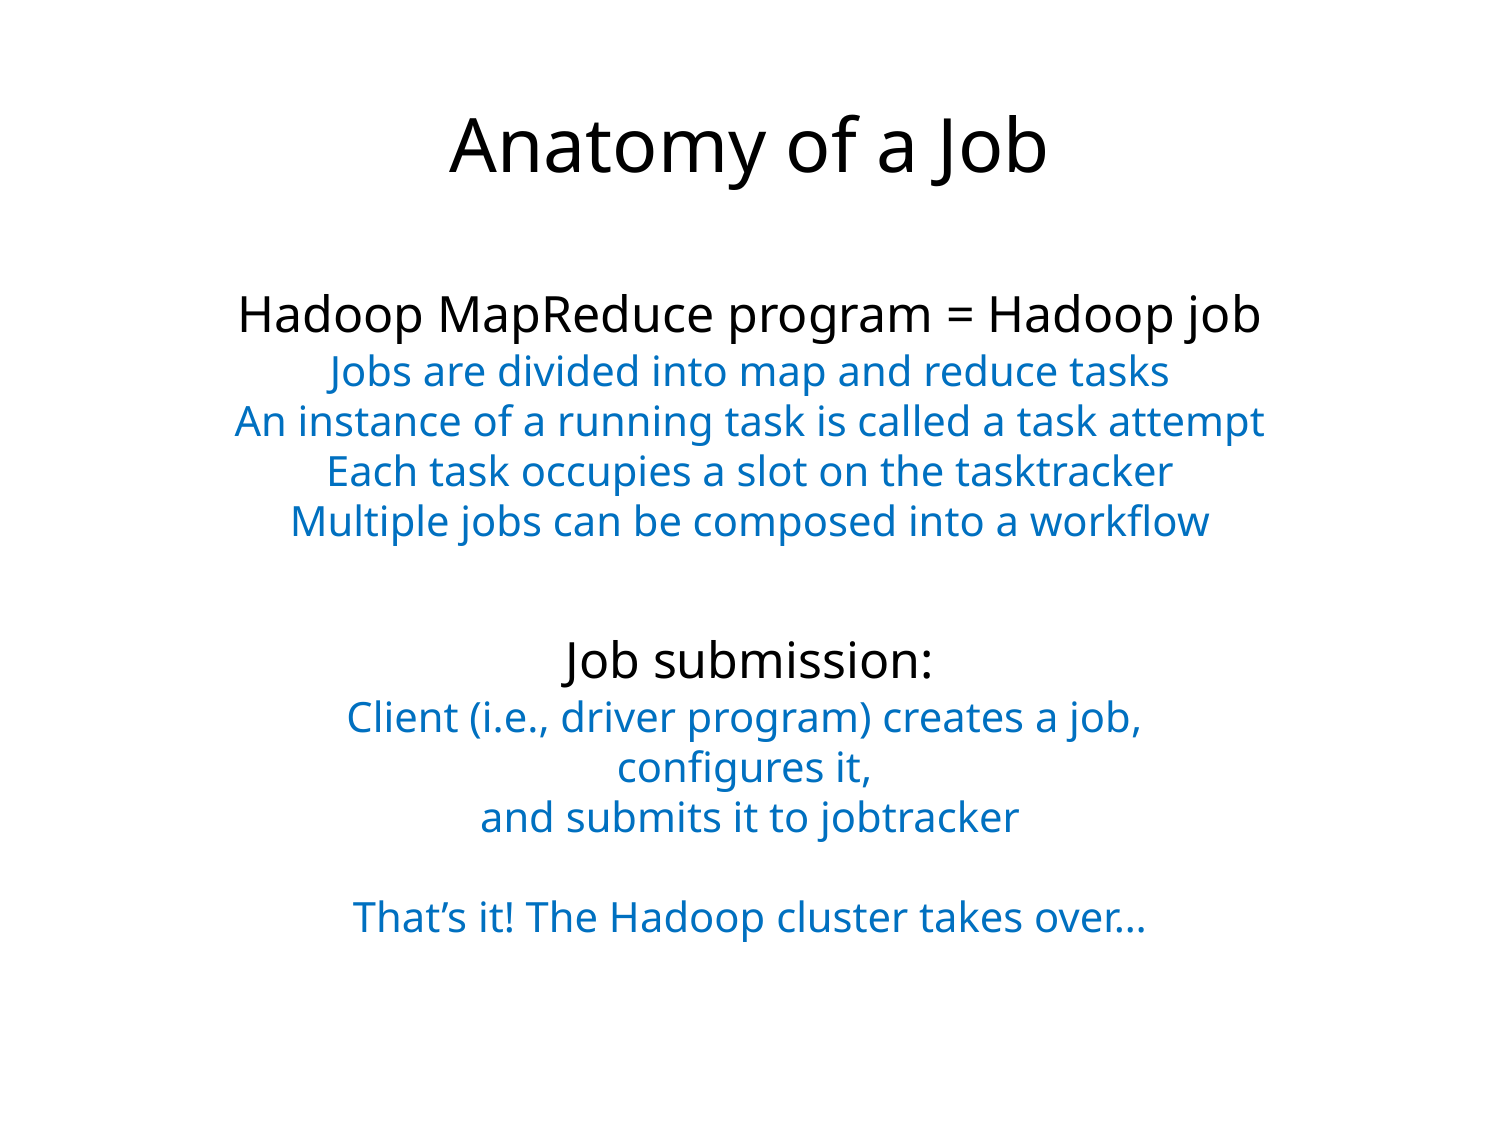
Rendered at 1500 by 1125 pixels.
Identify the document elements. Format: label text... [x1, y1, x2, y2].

text_box Hadoop MapReduce program = Hadoop job [0, 274, 1500, 337]
text_box Jobs are divided into map and reduce tasks An instance of a running task is called a task attempt Each task occupies a slot on the tasktracker Multiple jobs can be composed into a workflow [0, 337, 1500, 553]
text_box Job submission: [0, 621, 1500, 683]
text_box Anatomy of a Job [0, 90, 1500, 203]
text_box Client (i.e., driver program) creates a job, configures it, and submits it to jobtracker That’s it! The Hadoop cluster takes over… [0, 683, 1500, 949]
